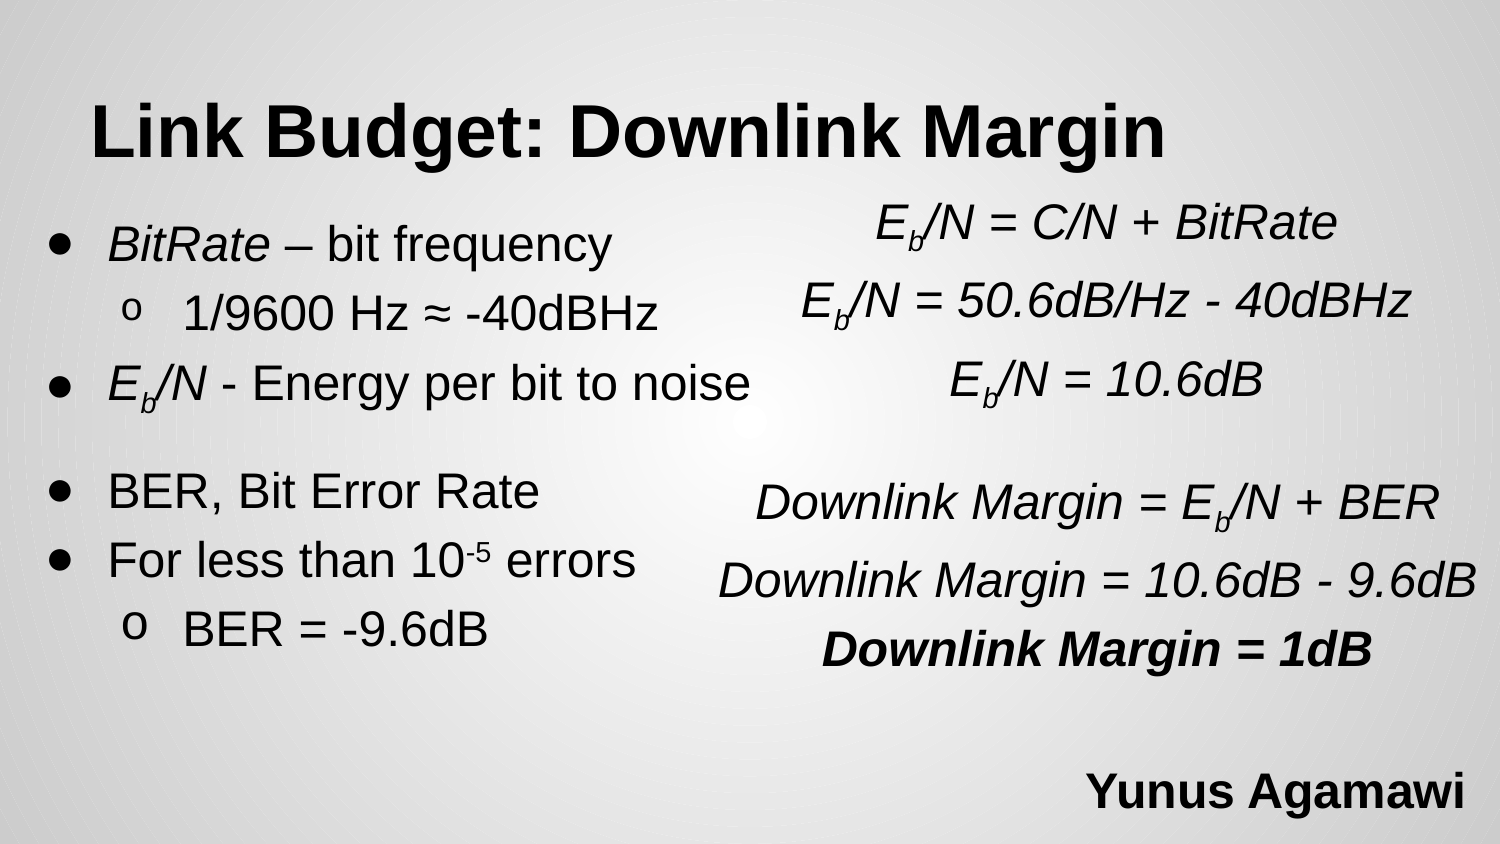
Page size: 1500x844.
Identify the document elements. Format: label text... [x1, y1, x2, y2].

list Eb/N = C/N + BitRate Eb/N = 50.6dB/Hz - 40dBHz Eb/N = 10.6dB [623, 163, 1500, 445]
list BER, Bit Error Rate For less than 10-5 errors BER = -9.6dB [17, 434, 774, 716]
title Link Budget: Downlink Margin [75, 46, 1425, 187]
list BitRate – bit frequency 1/9600 Hz ≈ -40dBHz Eb/N - Energy per bit to noise [17, 187, 623, 434]
list Downlink Margin = Eb/N + BER Downlink Margin = 10.6dB - 9.6dB Downlink Margin = 1dB [654, 445, 1500, 726]
text_box Yunus Agamawi [1070, 718, 1490, 844]
